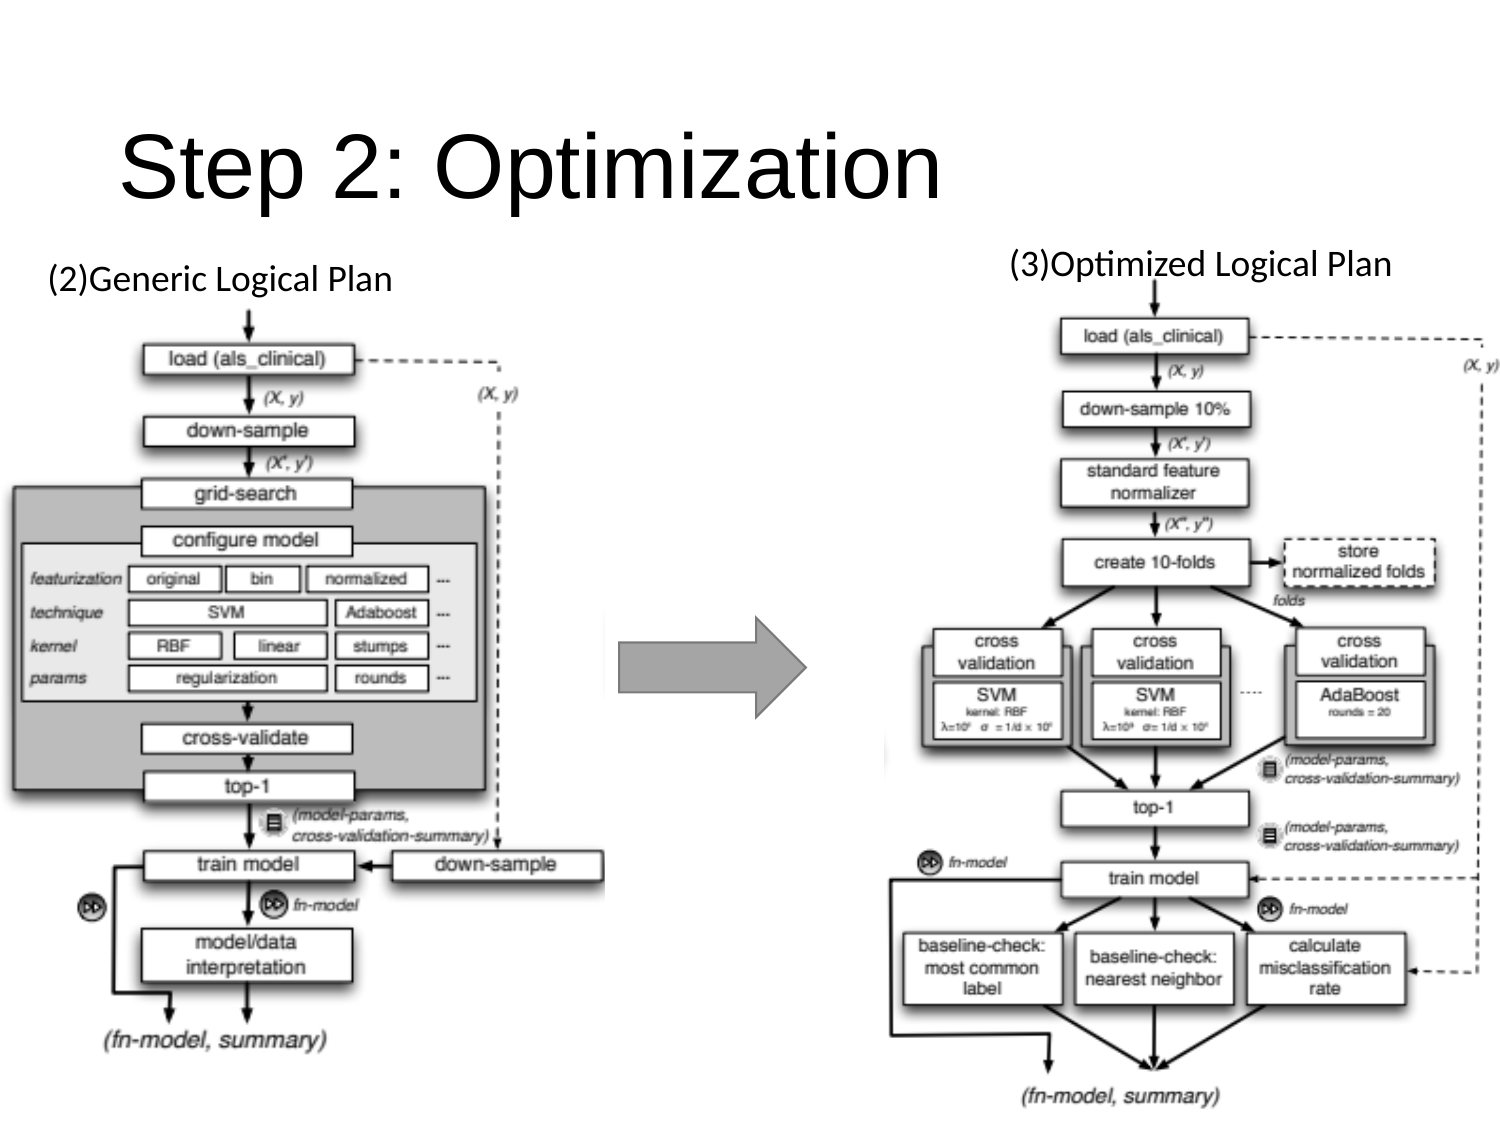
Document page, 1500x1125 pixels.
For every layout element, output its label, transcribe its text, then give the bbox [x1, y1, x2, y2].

text_box (2)Generic Logical Plan [32, 246, 573, 307]
title Step 2: Optimization [103, 59, 1397, 278]
picture [884, 277, 1500, 1122]
text_box [618, 615, 808, 720]
picture [0, 307, 605, 1061]
text_box (3)Optimized Logical Plan [993, 231, 1500, 277]
